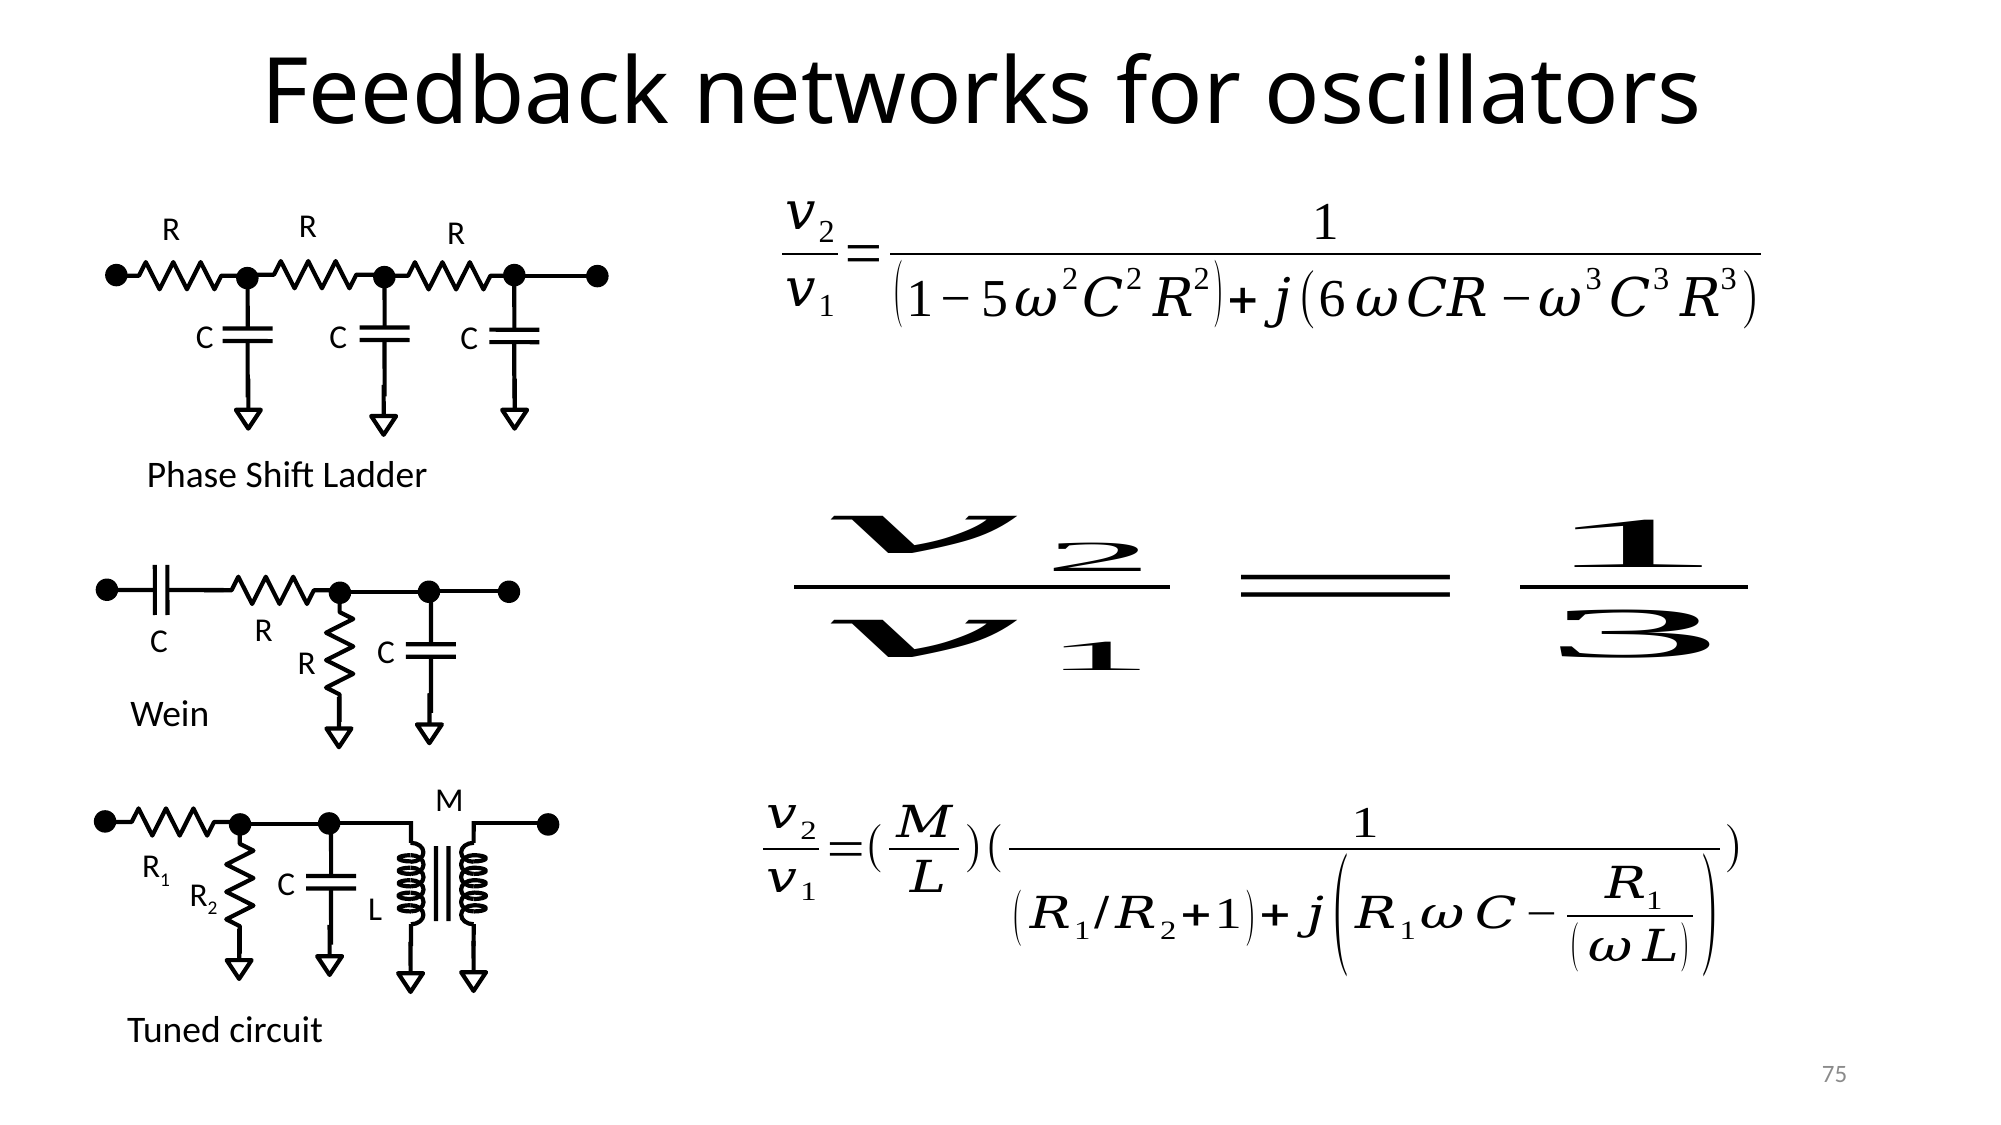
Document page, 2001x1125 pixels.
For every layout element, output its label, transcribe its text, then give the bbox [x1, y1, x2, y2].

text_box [95, 564, 598, 748]
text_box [93, 770, 595, 1059]
slide_number 75 [1412, 1042, 1863, 1103]
title Feedback networks for oscillators [119, 22, 1845, 165]
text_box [105, 196, 615, 503]
